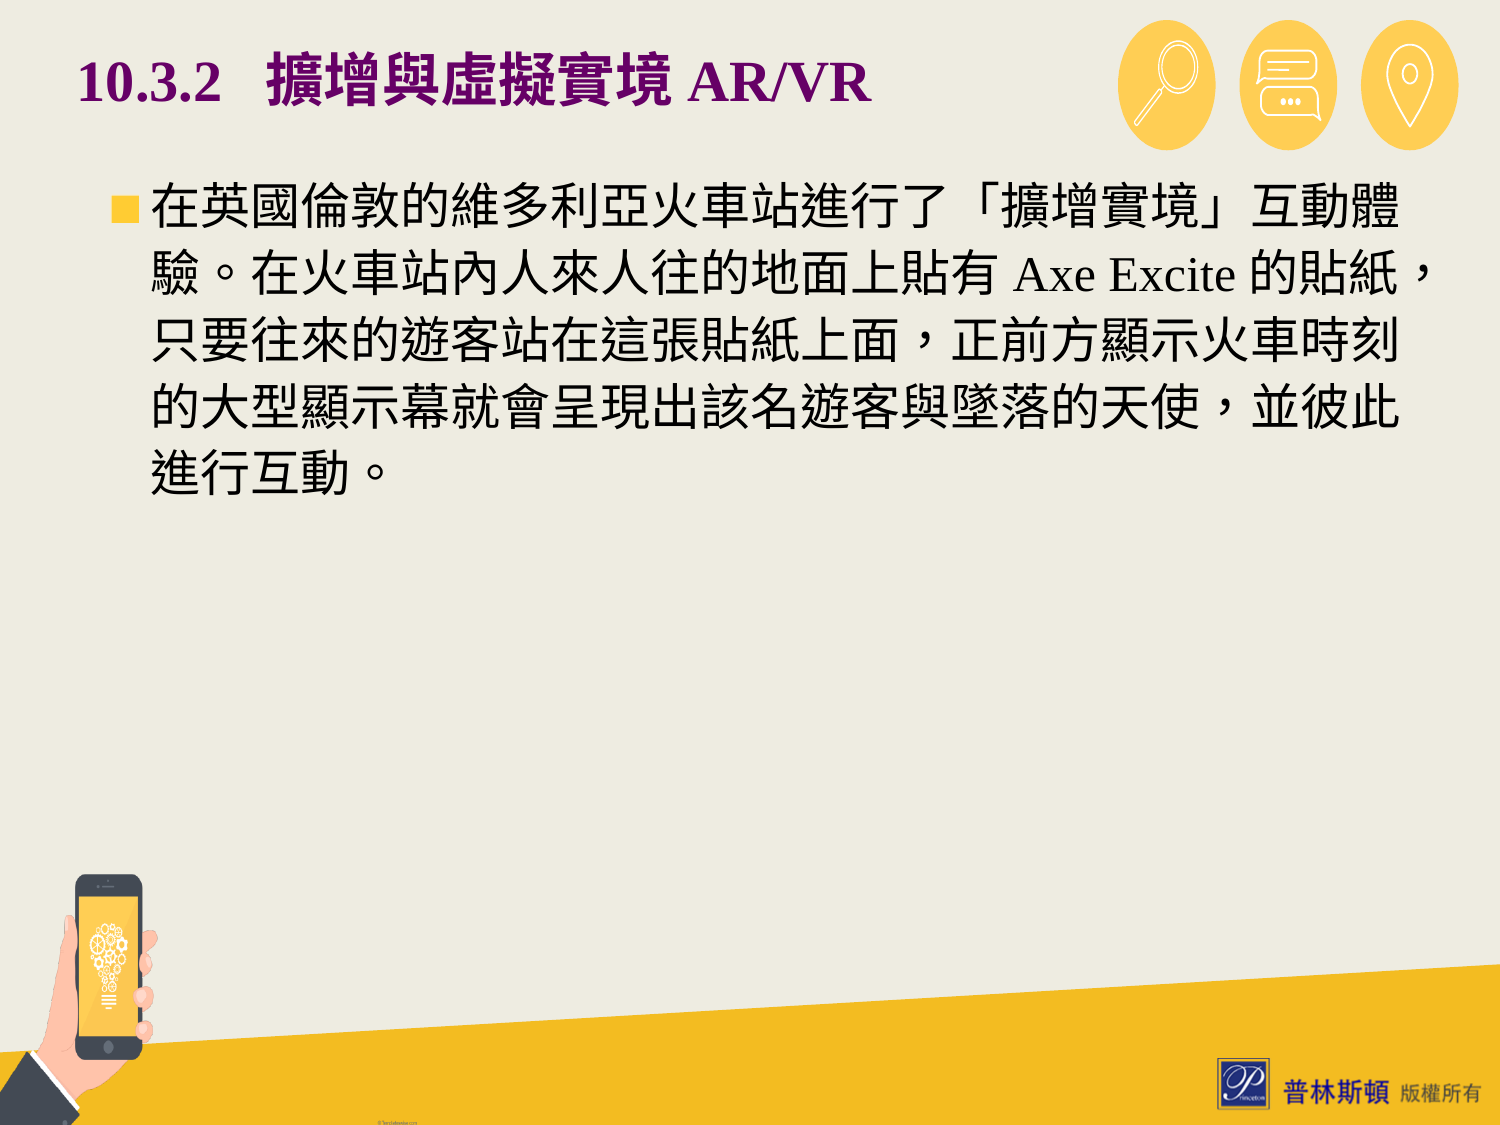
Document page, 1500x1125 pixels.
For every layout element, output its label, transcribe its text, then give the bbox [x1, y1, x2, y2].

title 10.3.2 擴增與虛擬實境AR/VR [76, 19, 1459, 114]
picture [0, 811, 420, 1125]
picture [1217, 1058, 1500, 1125]
picture [103, 187, 139, 223]
list 在英國倫敦的維多利亞火車站進行了「擴增實境」互動體驗。在火車站內人來人往的地面上貼有Axe Excite的貼紙，只要往來的遊客站在這張貼紙上面，正前方顯示火車時刻的大型顯示幕就會呈現出該名遊客與墜落的天使，並彼此進行互動。 [76, 160, 1459, 1059]
